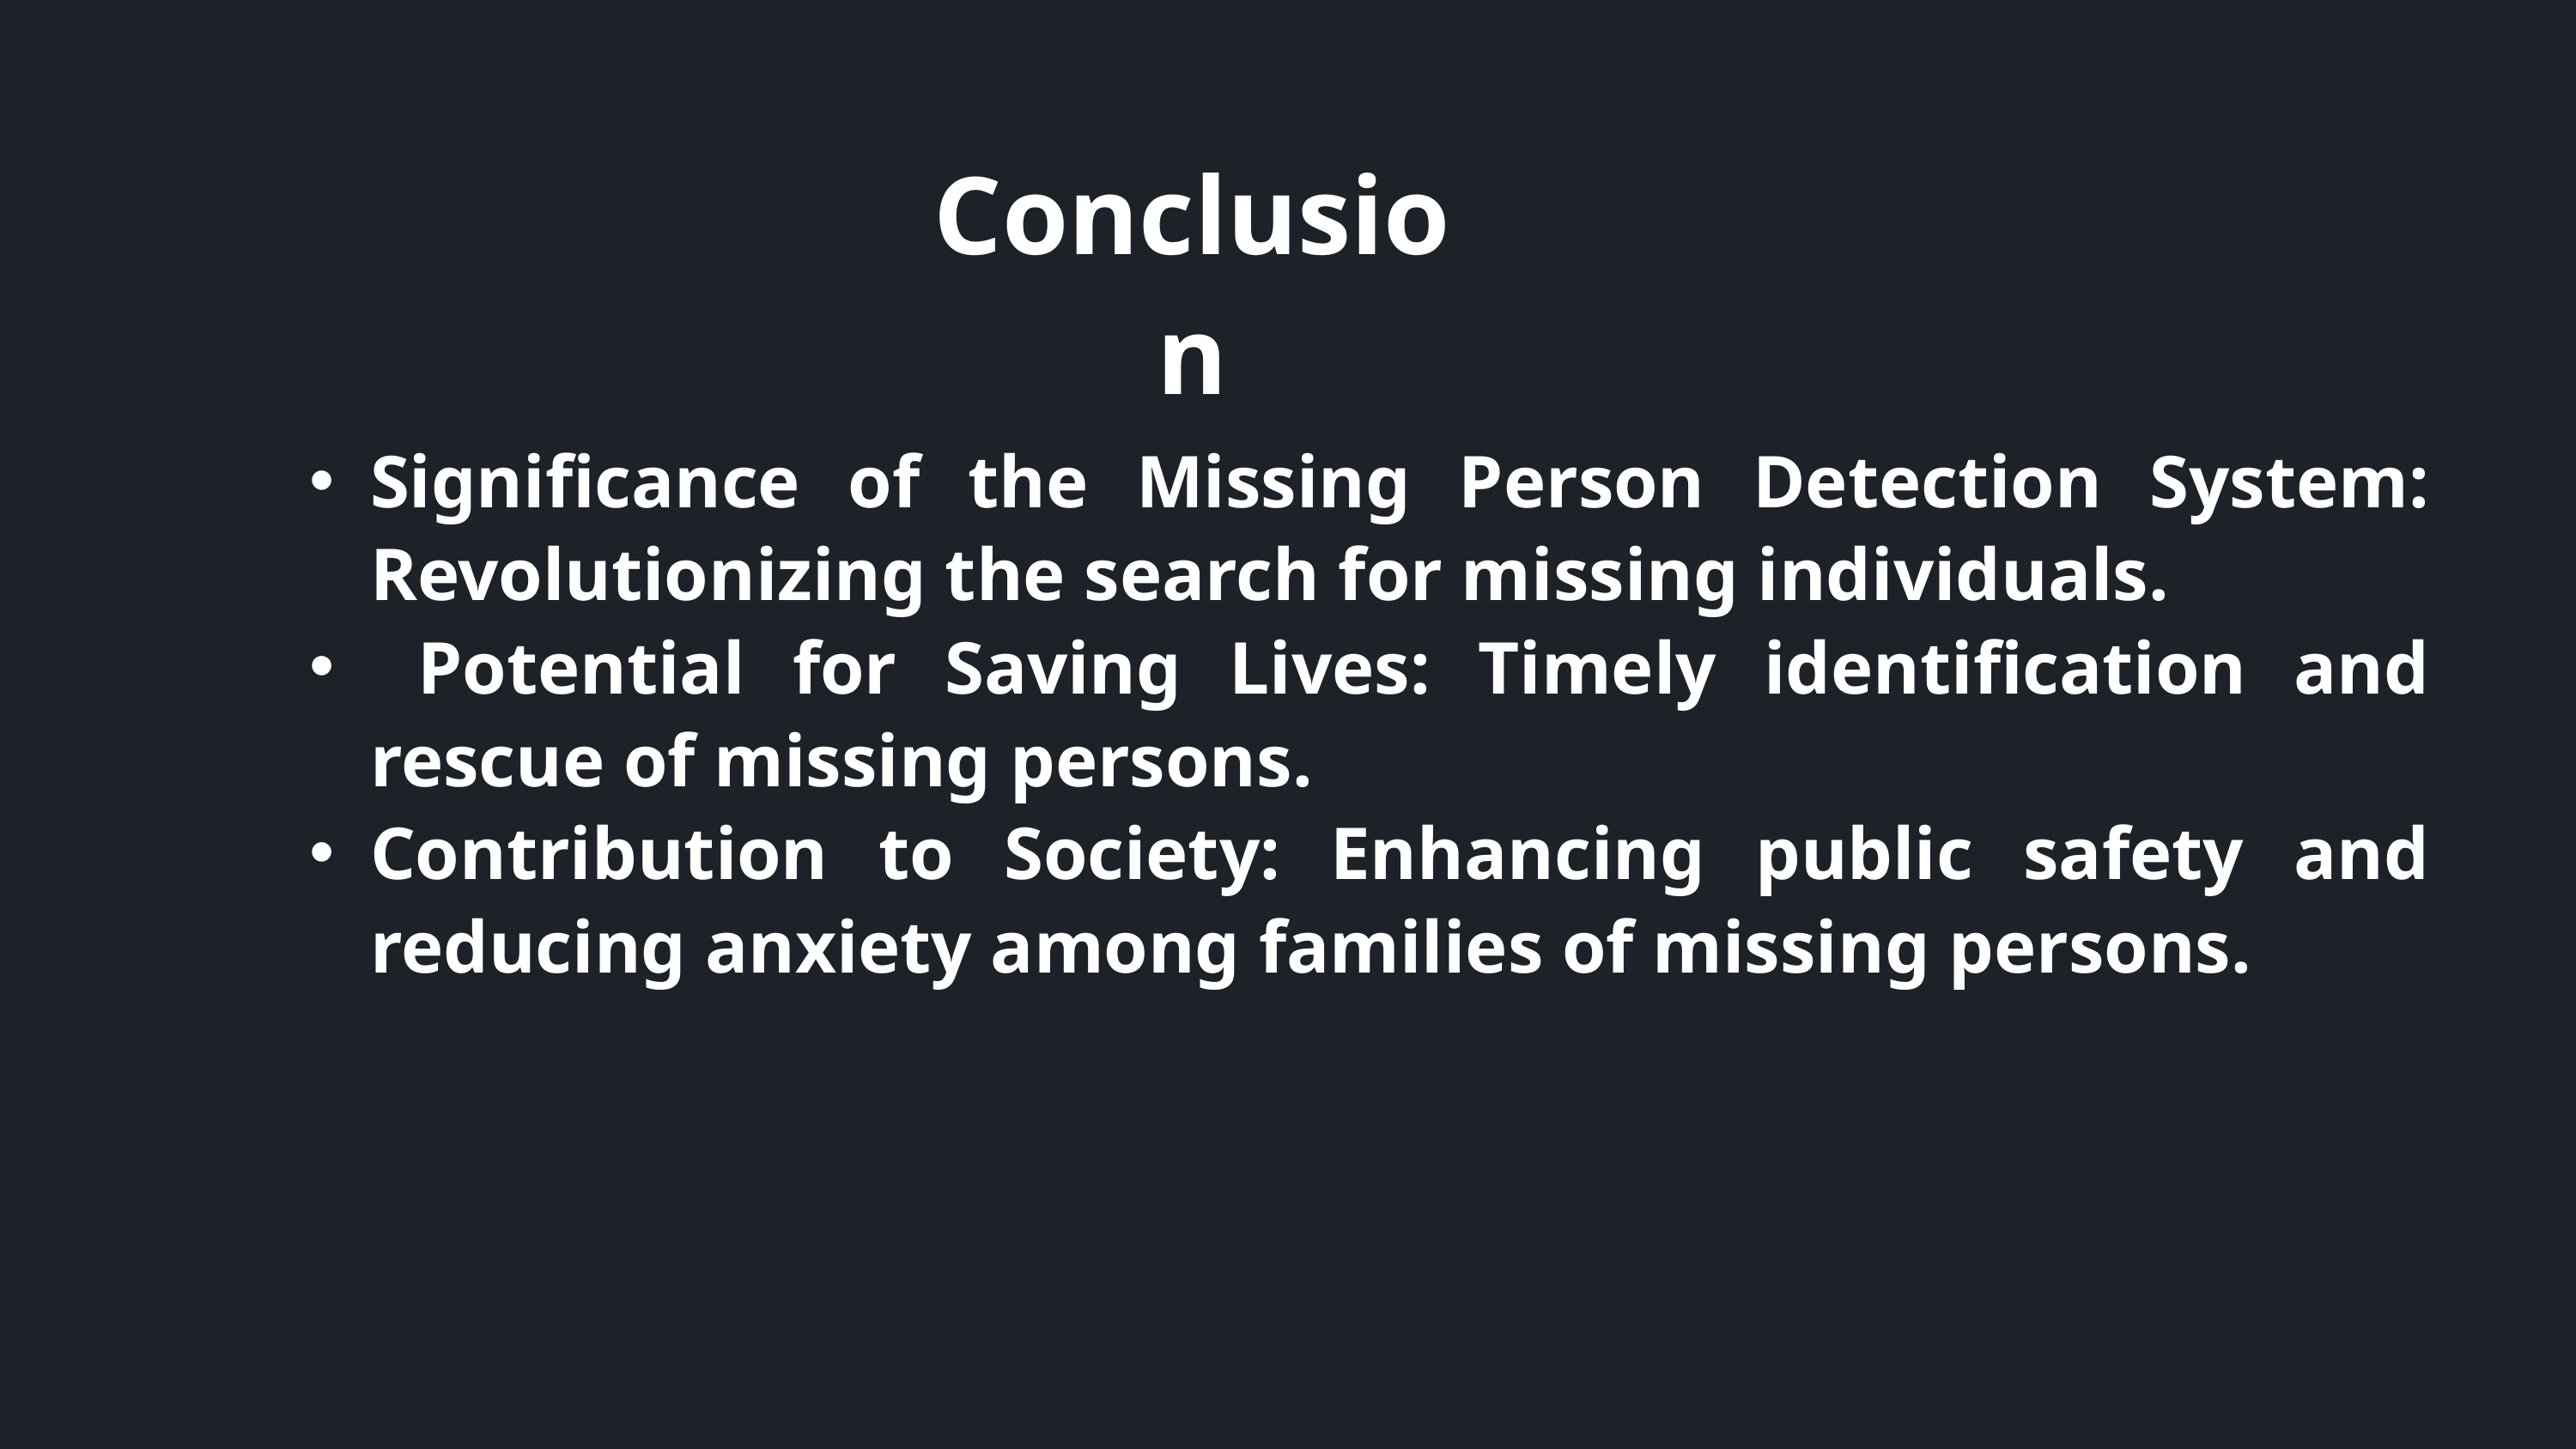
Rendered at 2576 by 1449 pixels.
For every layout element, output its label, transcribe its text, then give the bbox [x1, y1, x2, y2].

text_box Conclusion [898, 136, 1486, 416]
text_box Significance of the Missing Person Detection System: Revolutionizing the search for missing individuals. Potential for Saving Lives: Timely identification and rescue of missing persons. Contribution to Society: Enhancing public safety and reducing anxiety among families of missing persons. [248, 428, 2432, 987]
